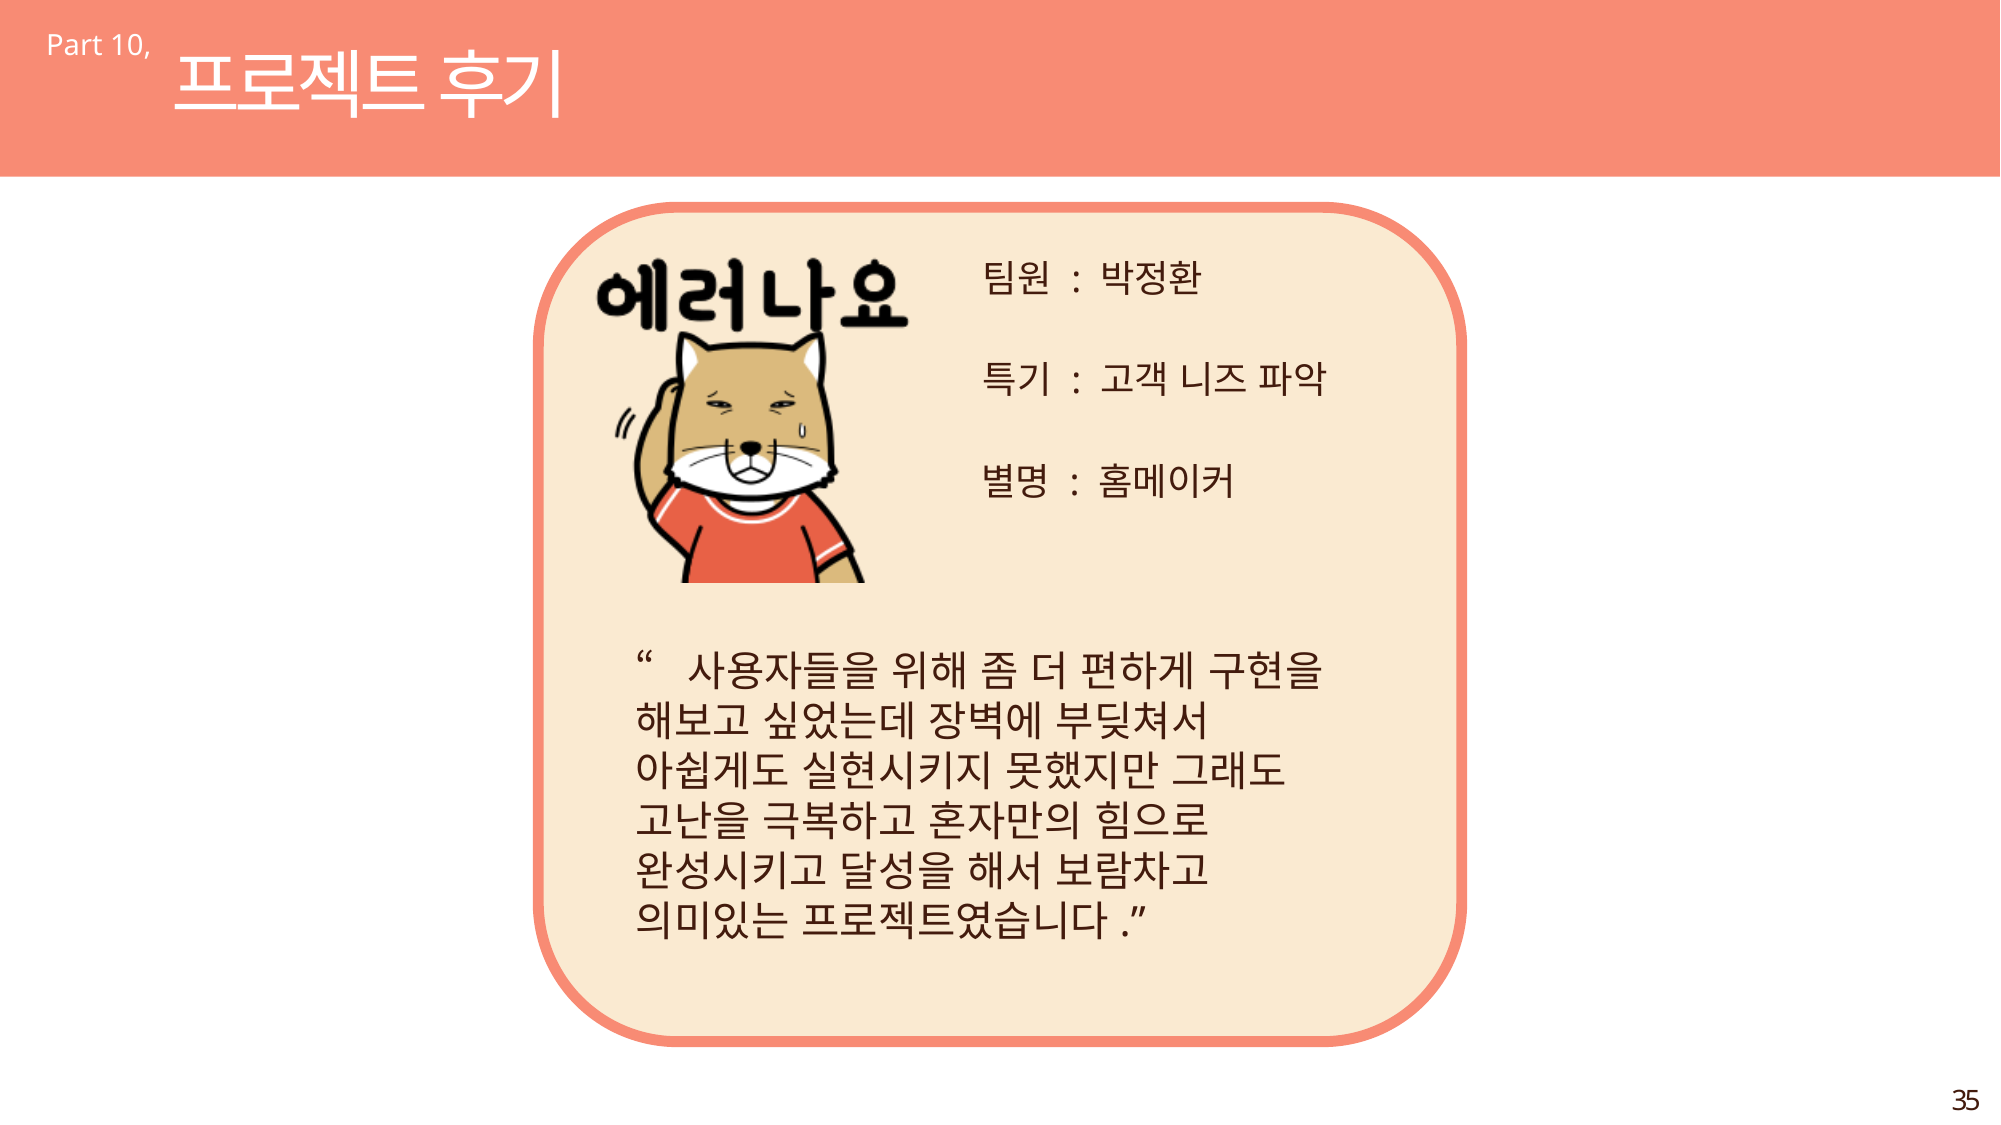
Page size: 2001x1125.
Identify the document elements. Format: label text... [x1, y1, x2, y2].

text_box Part 10, [31, 19, 174, 69]
text_box [0, 0, 2000, 178]
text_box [538, 207, 1462, 1042]
text_box 35 [1936, 1074, 1996, 1123]
text_box 프로젝트 후기 [156, 30, 584, 136]
